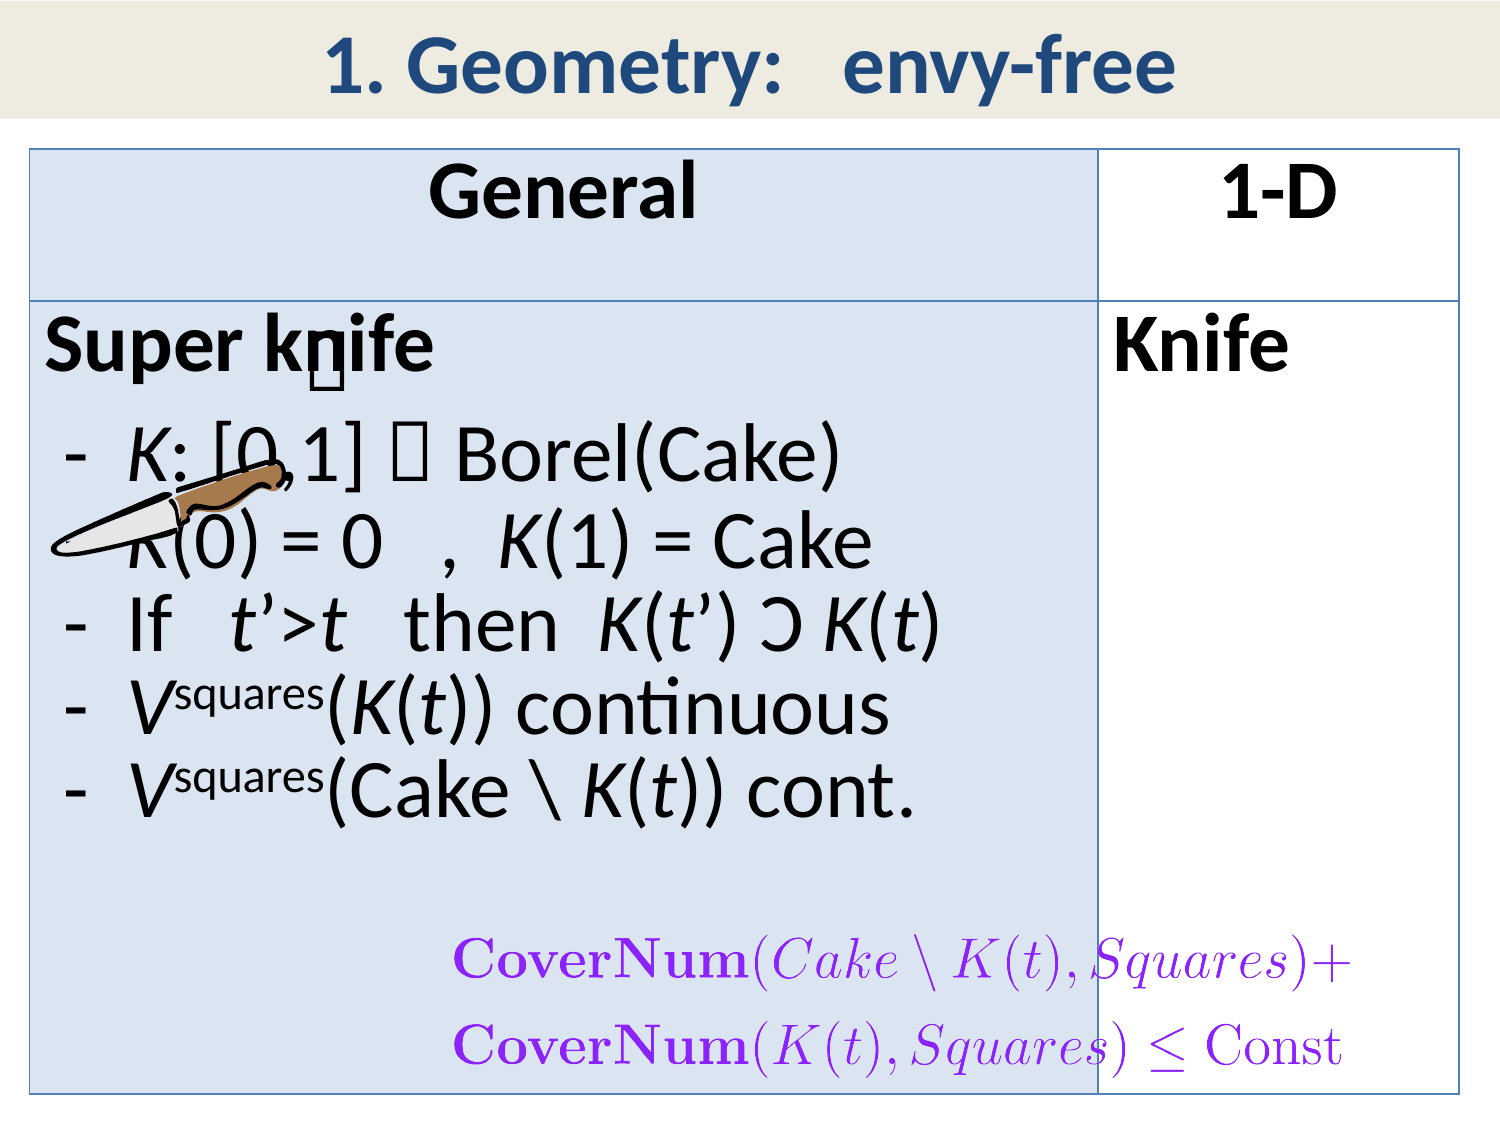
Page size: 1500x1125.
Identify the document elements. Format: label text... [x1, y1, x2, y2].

picture [44, 472, 292, 546]
picture [454, 934, 1350, 1078]
table_header General [30, 150, 1097, 300]
table_cell Super knife - K: [0,1]  Borel(Cake) - K(0) = 0 , K(1) = Cake - If t’>t then K(t’) Ↄ K(t) - Vsquares(K(t)) continuous - Vsquares(Cake \ K(t)) cont. [30, 302, 1097, 1093]
table_cell Knife [1099, 302, 1458, 1093]
table_header 1-D [1099, 150, 1458, 300]
title 1. Geometry: envy-free [0, 0, 1500, 119]
text_box  [287, 309, 368, 417]
